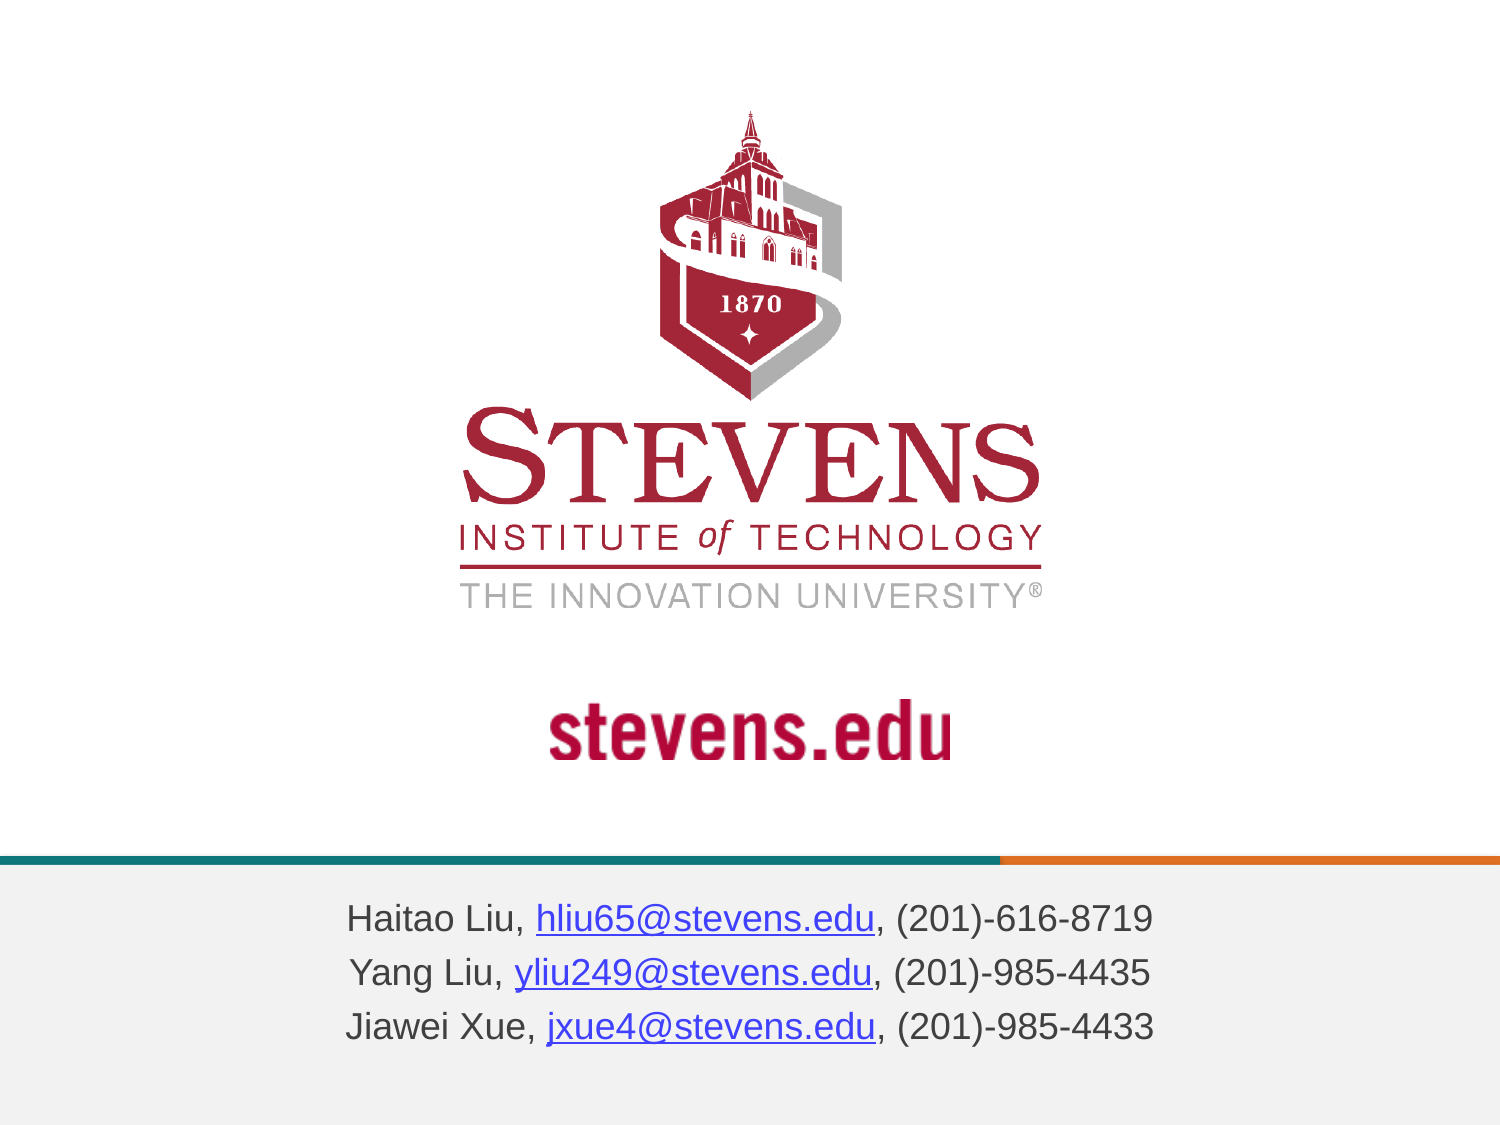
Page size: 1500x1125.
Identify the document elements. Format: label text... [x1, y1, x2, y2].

picture [460, 111, 1042, 608]
subtitle Haitao Liu, hliu65@stevens.edu, (201)-616-8719 Yang Liu, yliu249@stevens.edu, (201)-985-4435 Jiawei Xue, jxue4@stevens.edu, (201)-985-4433 [225, 859, 1275, 1073]
